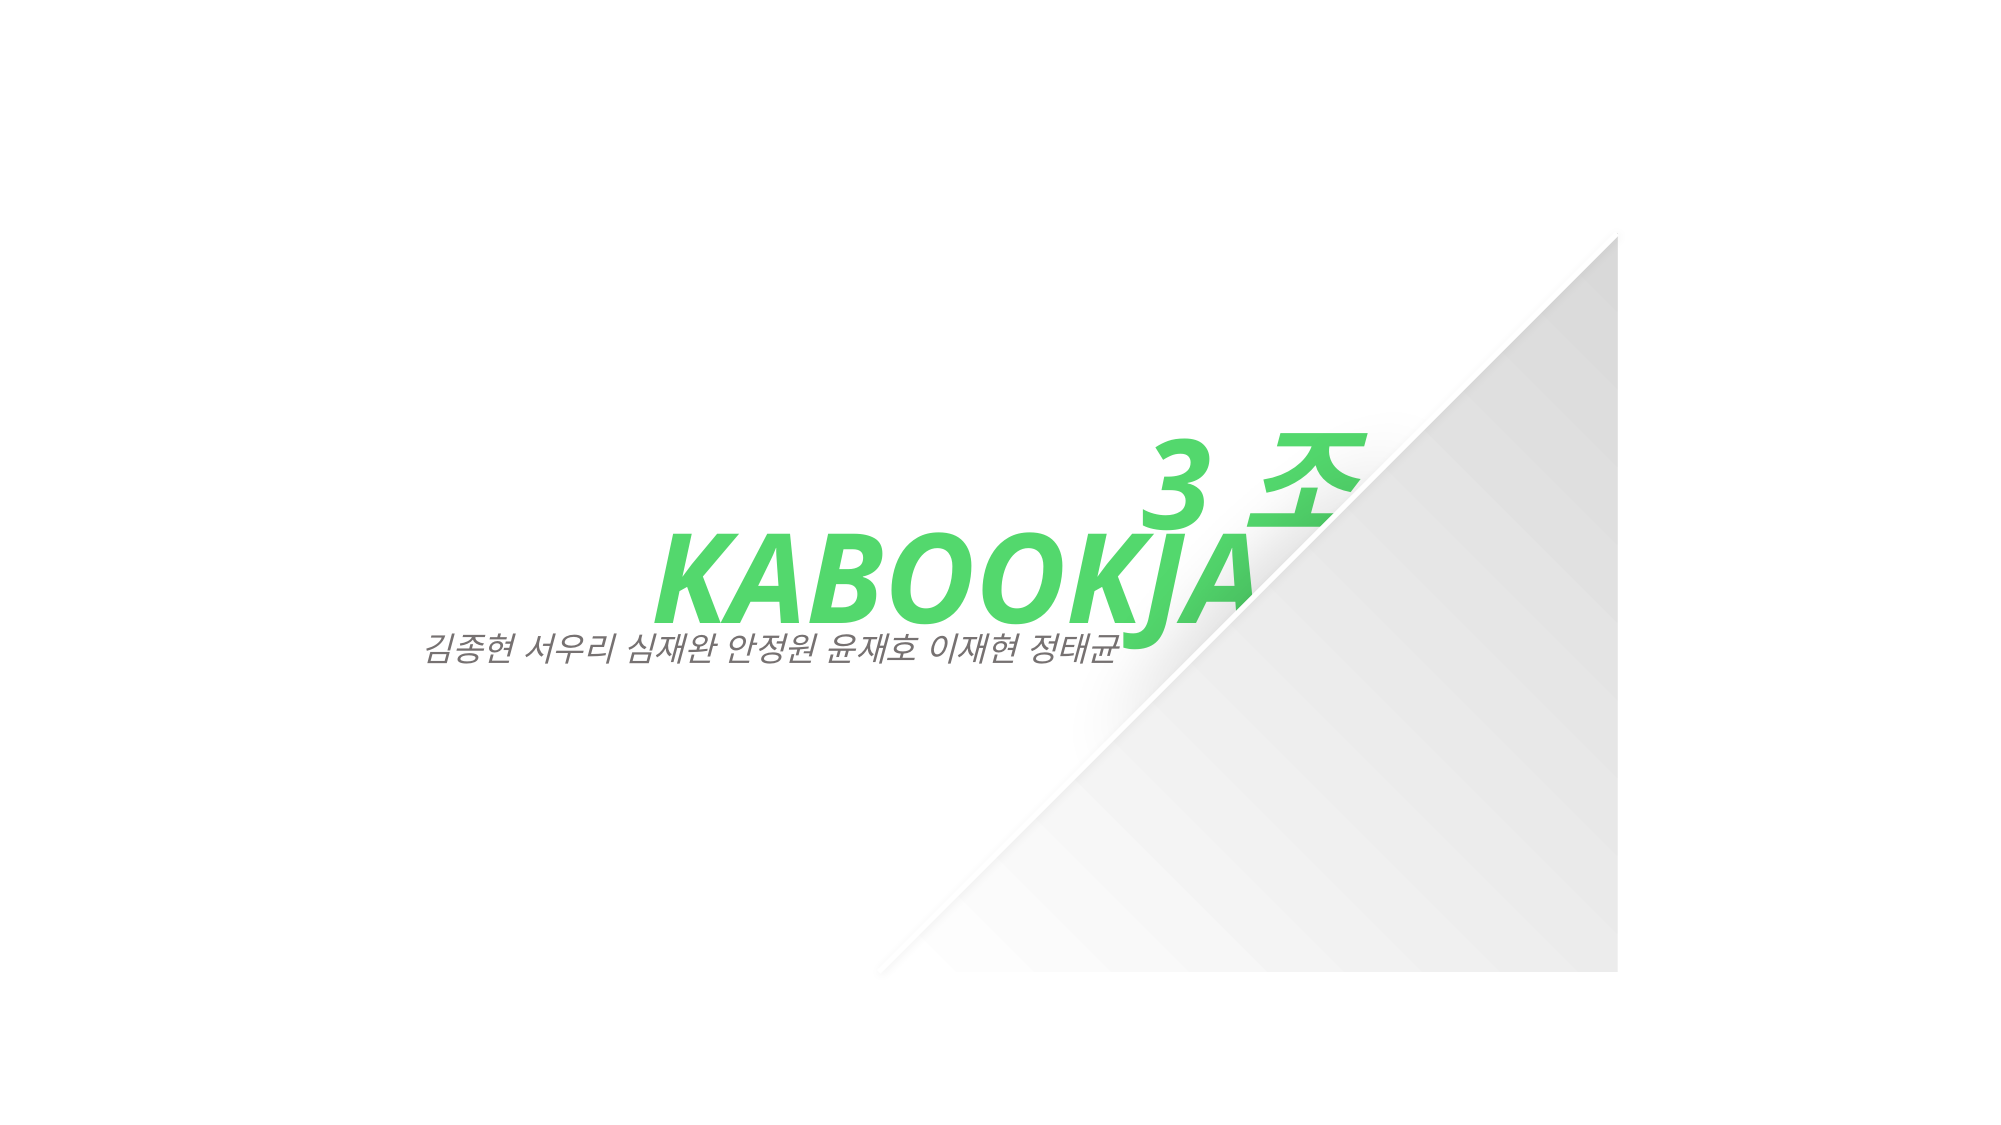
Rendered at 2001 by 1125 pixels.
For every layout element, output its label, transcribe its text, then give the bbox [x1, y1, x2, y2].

text_box KABOOKJA [304, 491, 878, 656]
text_box 김종현 서우리 심재완 안정원 윤재호 이재현 정태균 [406, 621, 878, 706]
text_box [878, 233, 1626, 972]
